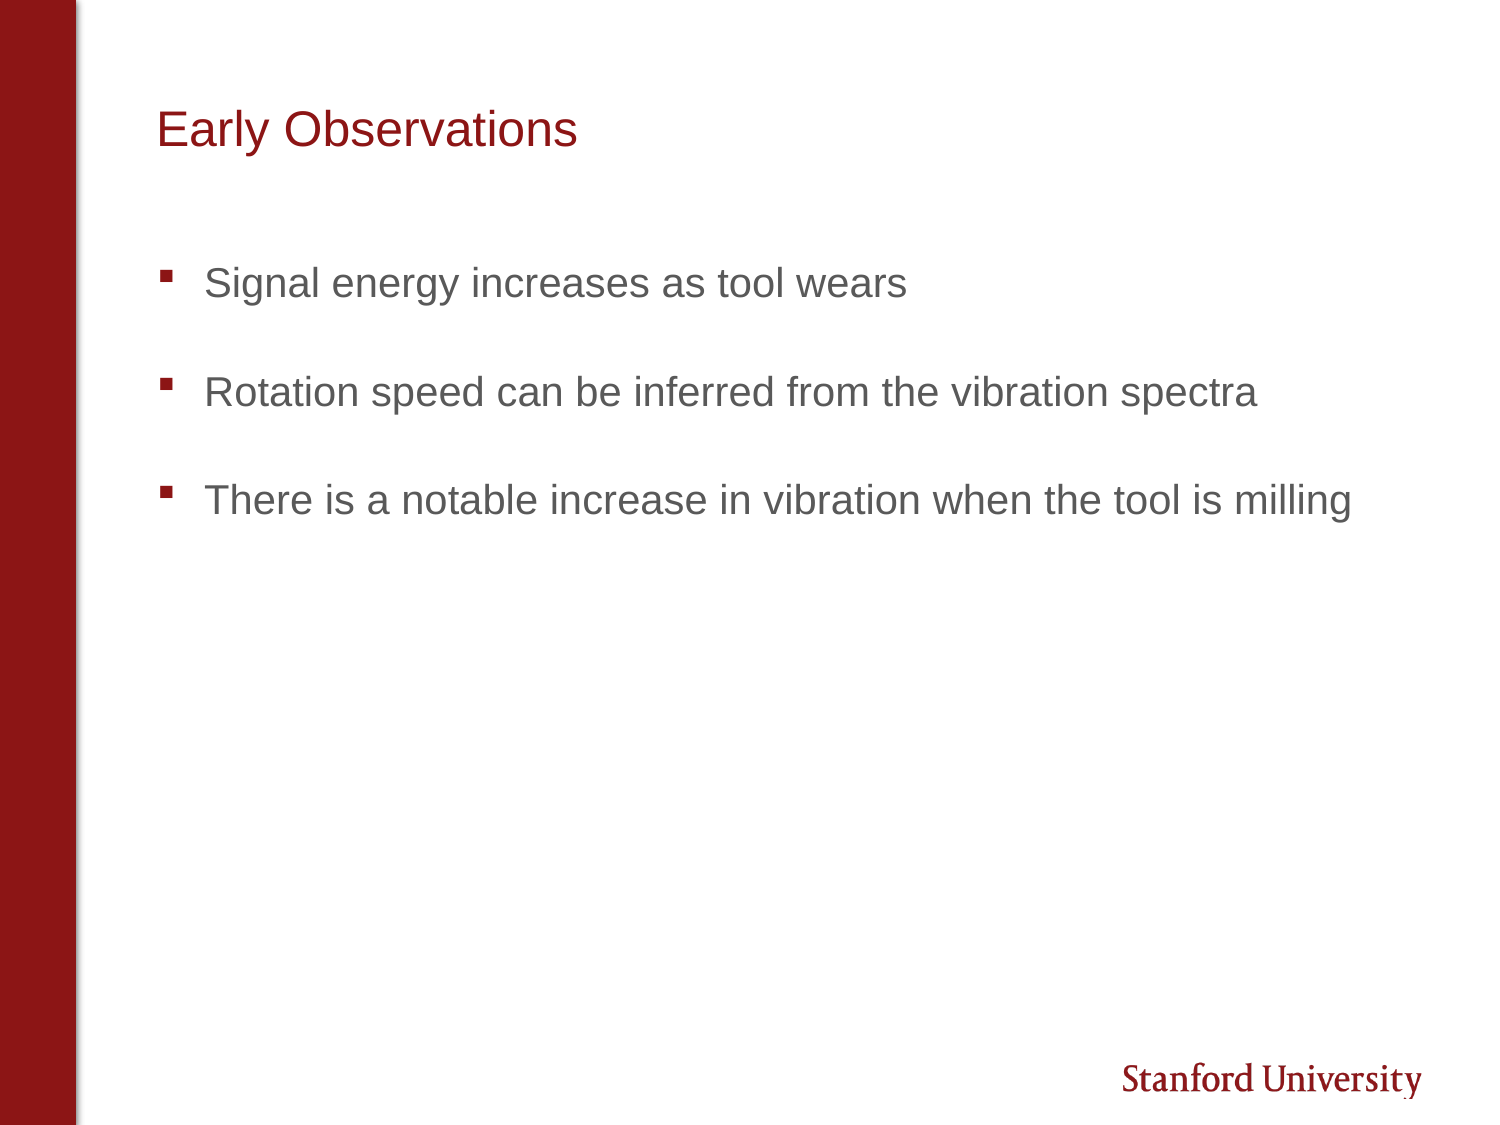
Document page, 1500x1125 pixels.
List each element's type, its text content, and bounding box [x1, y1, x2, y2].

title Early Observations [155, 78, 1421, 185]
list Signal energy increases as tool wears Rotation speed can be inferred from the vibration spectra There is a notable increase in vibration when the tool is milling [156, 198, 1421, 1021]
